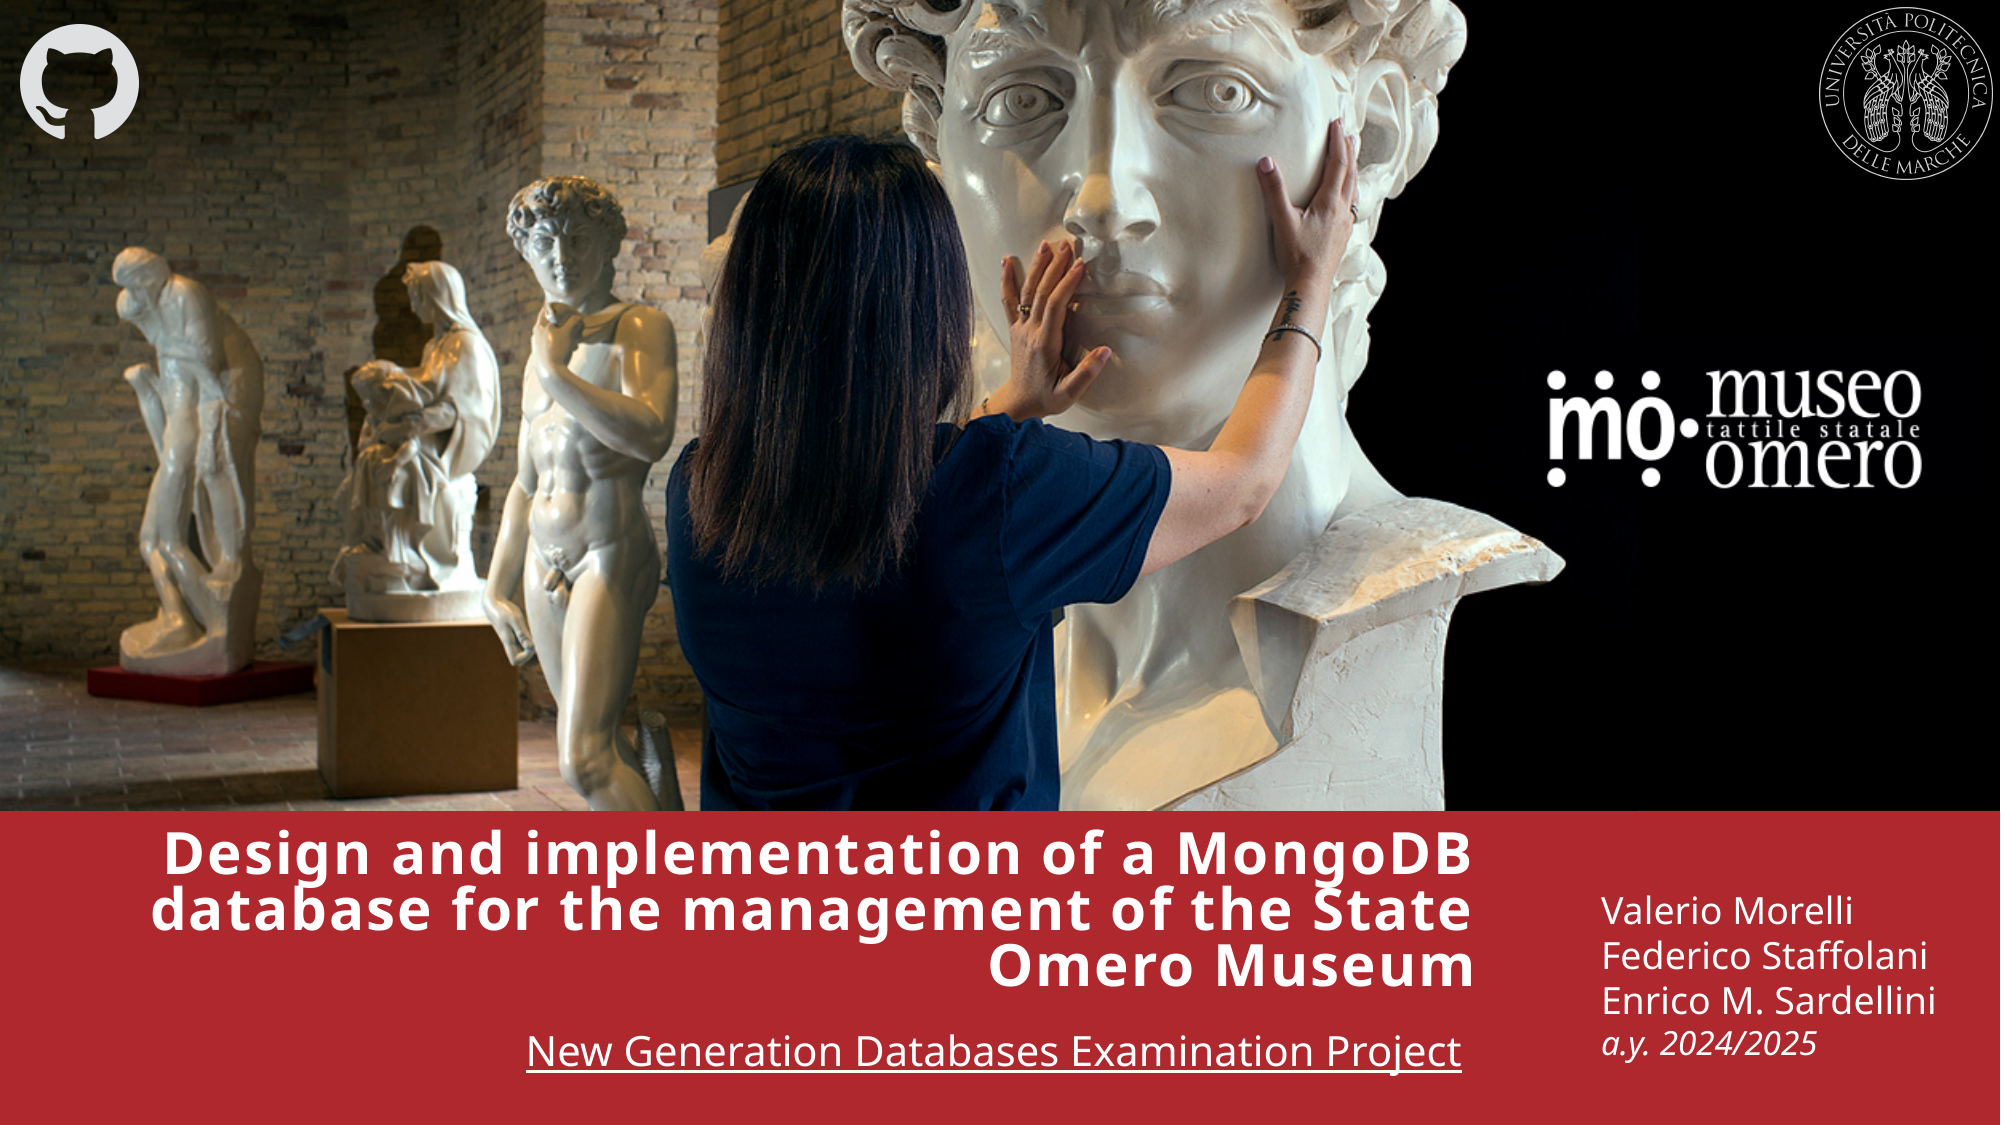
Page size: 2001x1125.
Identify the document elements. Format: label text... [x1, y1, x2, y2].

picture [0, 0, 1989, 811]
text_box Valerio Morelli Federico Staffolani Enrico M. Sardellini a.y. 2024/2025 [1586, 879, 2000, 1070]
text_box Design and implementation of a MongoDB database for the management of the State Omero Museum [20, 811, 1477, 998]
picture [1819, 7, 1993, 180]
text_box New Generation Databases Examination Project [20, 1017, 1477, 1083]
text_box [0, 810, 2000, 1125]
